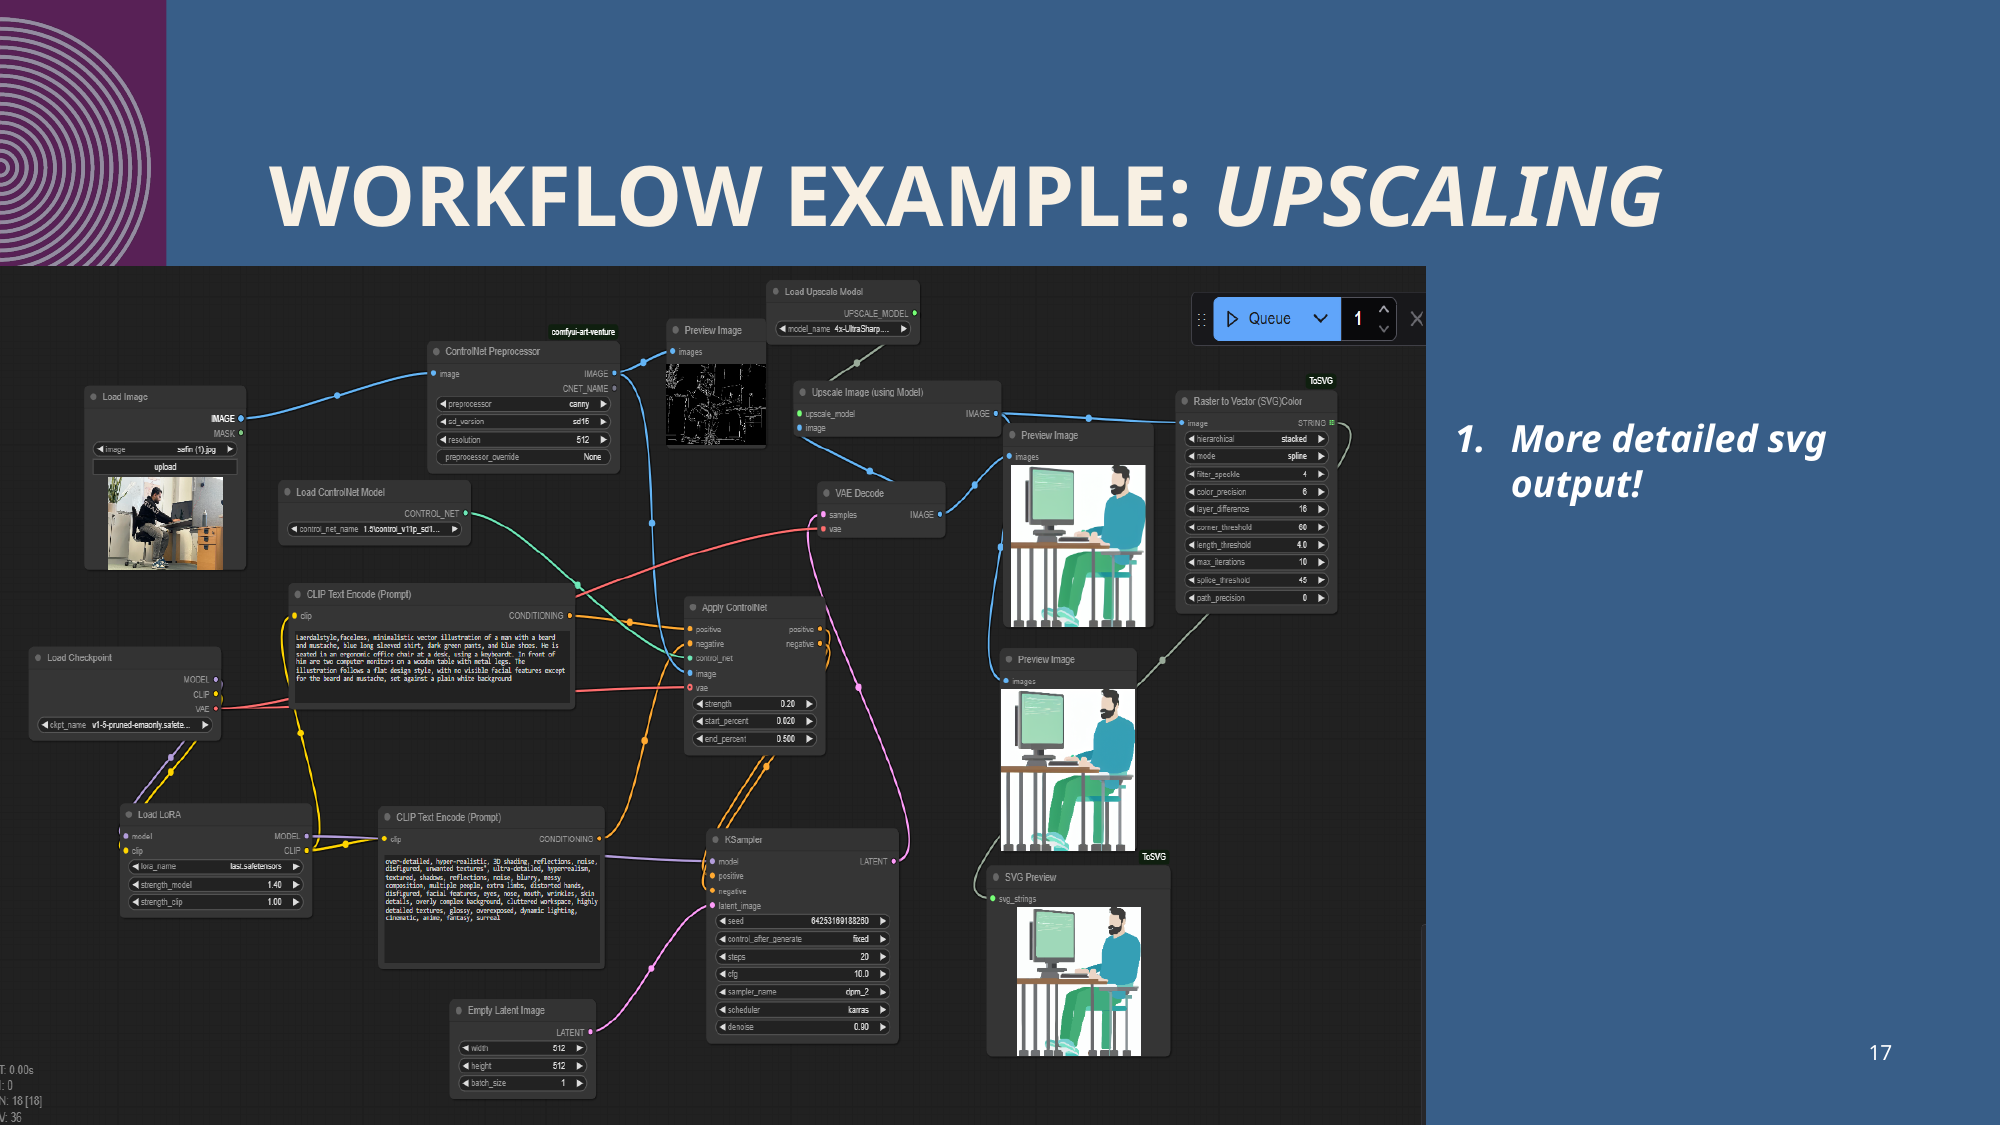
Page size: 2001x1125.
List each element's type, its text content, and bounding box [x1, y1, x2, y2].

slide_number 17 [1832, 1023, 1908, 1084]
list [0, 266, 1426, 1125]
picture [1, 18, 151, 266]
list More detailed svg output! [1439, 407, 1984, 1024]
title WORKFLOW EXAMPLE: UPSCALING [254, 146, 1874, 370]
